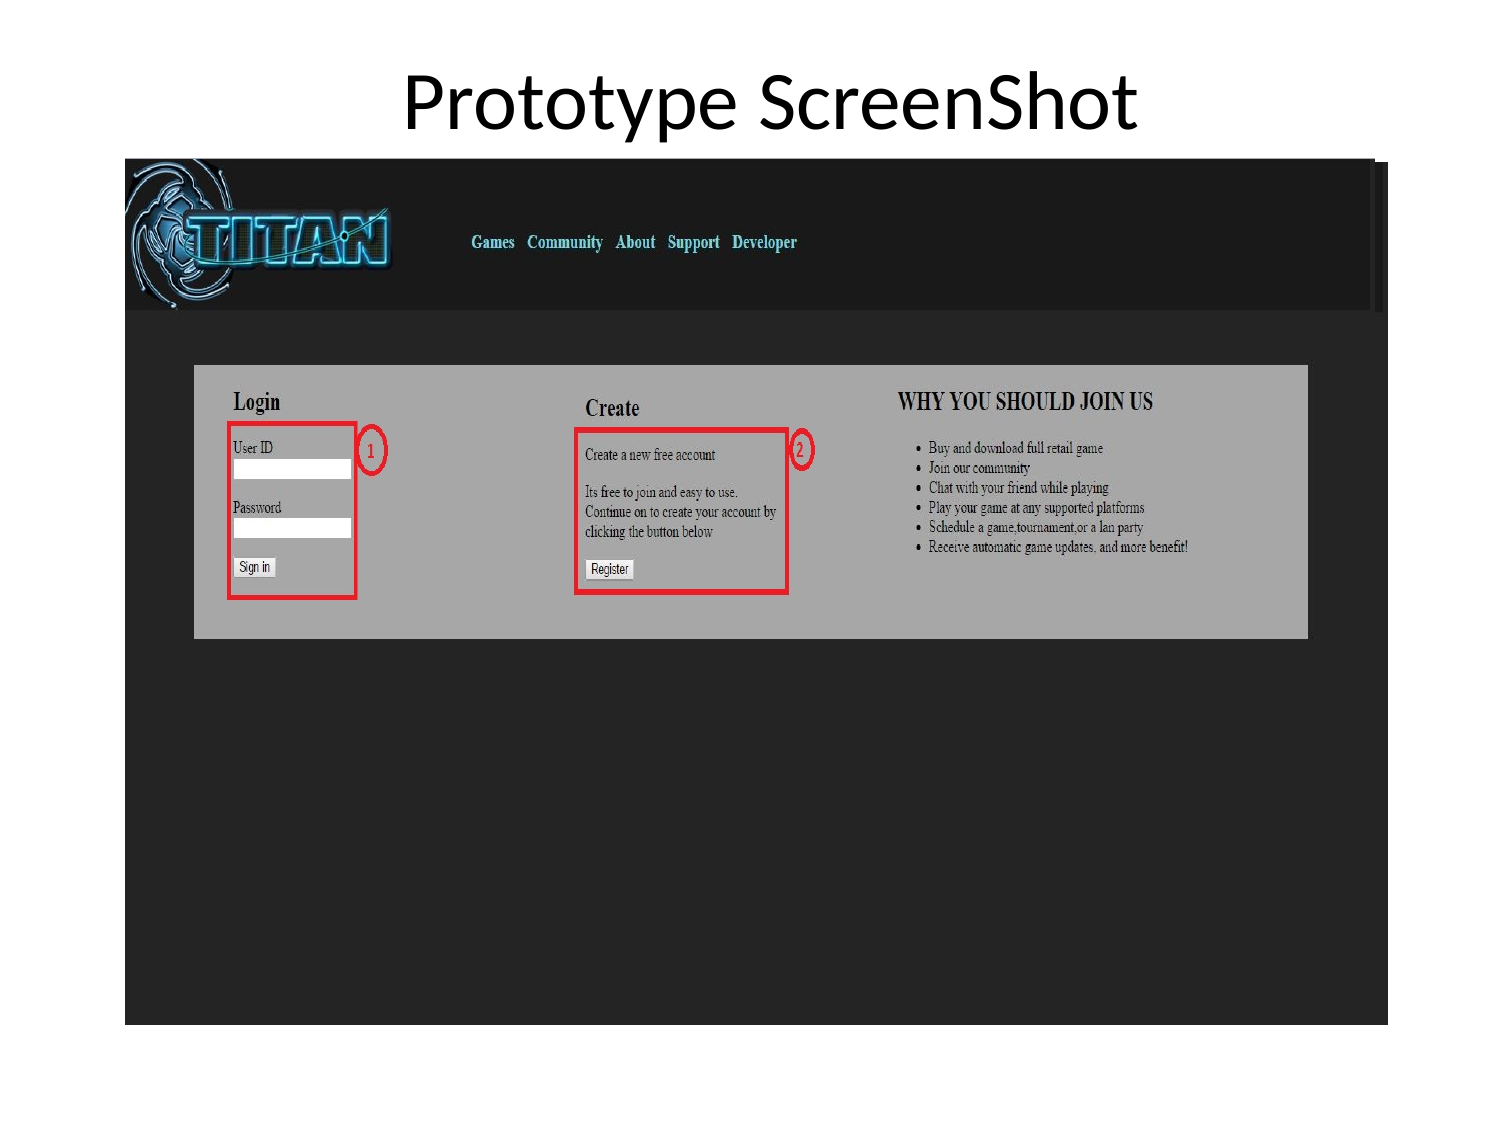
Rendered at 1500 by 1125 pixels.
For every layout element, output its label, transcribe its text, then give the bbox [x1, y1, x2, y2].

picture [124, 158, 1388, 1026]
title Prototype ScreenShot [87, 2, 1438, 190]
